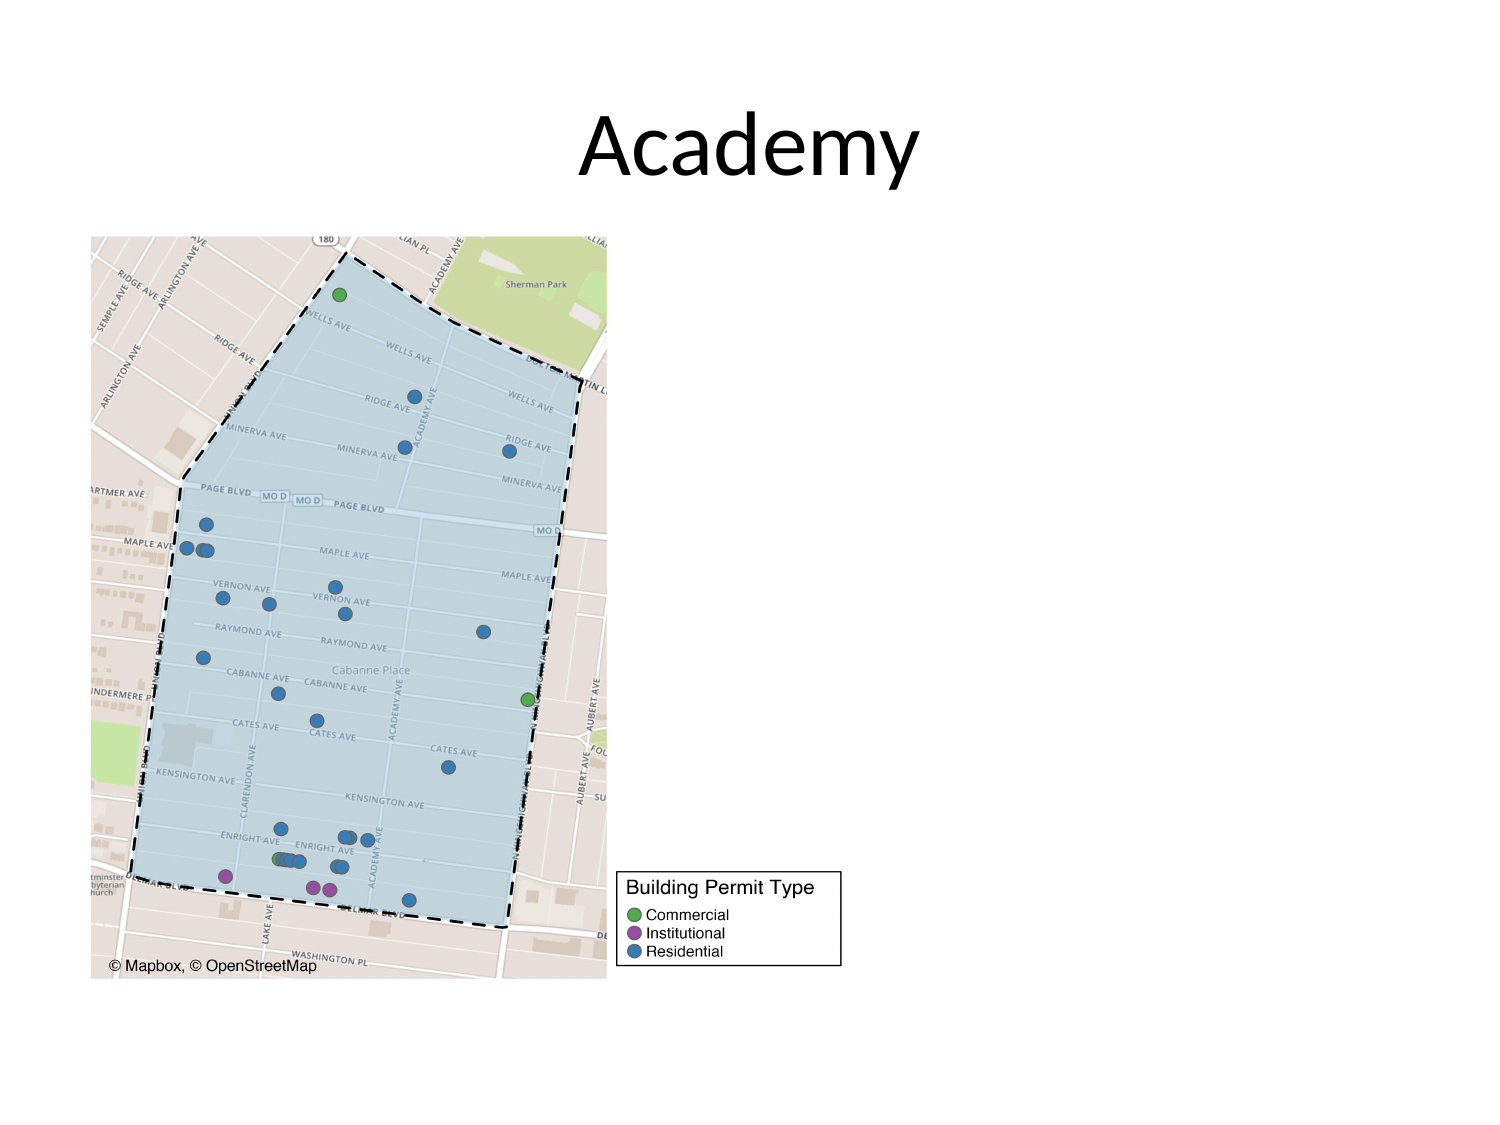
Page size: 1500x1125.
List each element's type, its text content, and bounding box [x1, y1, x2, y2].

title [74, 44, 857, 1125]
title Academy [857, 45, 1425, 233]
